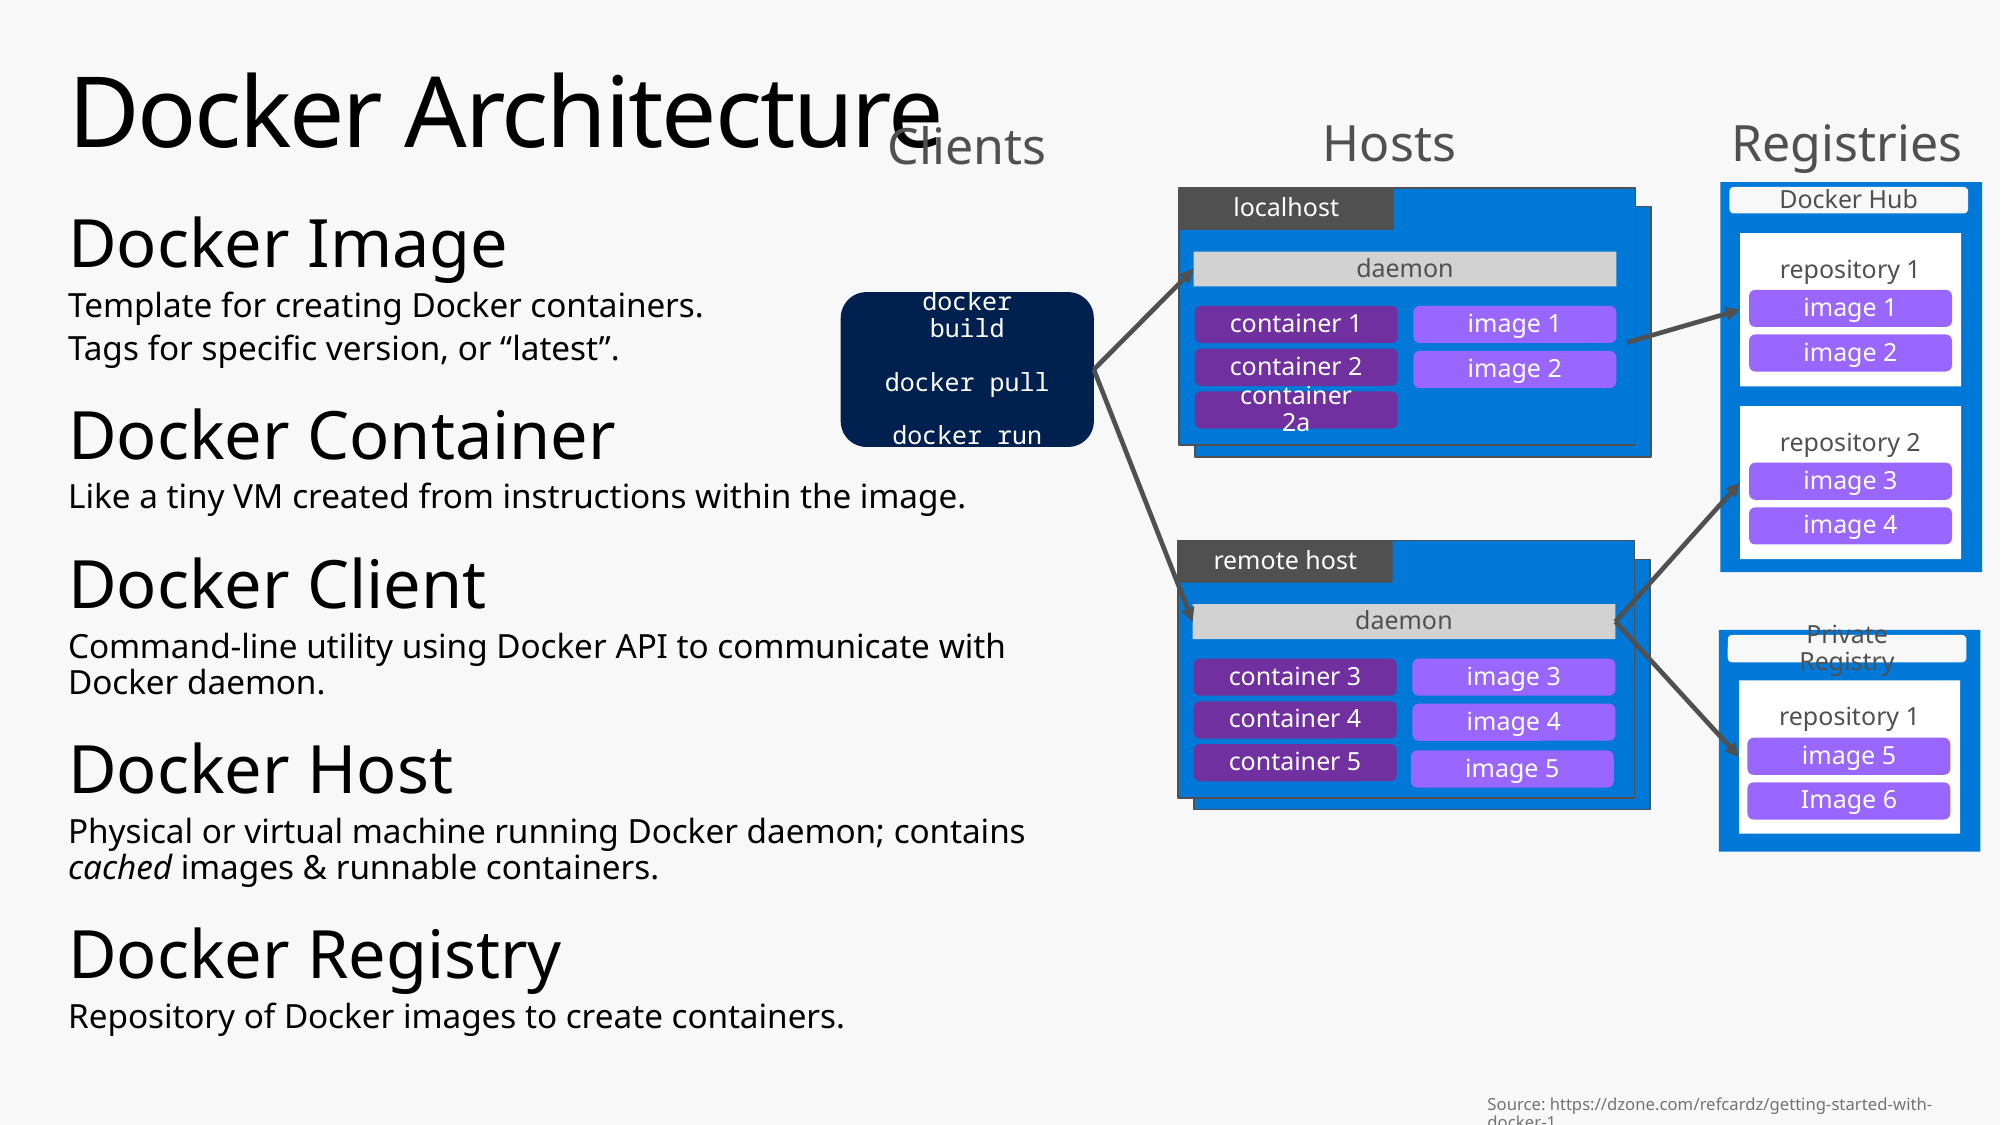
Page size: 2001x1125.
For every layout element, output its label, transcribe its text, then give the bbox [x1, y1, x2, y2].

text_box image 2 [1412, 350, 1618, 389]
text_box [1194, 343, 1652, 458]
text_box container 4 [1192, 700, 1398, 740]
text_box daemon [1192, 603, 1615, 640]
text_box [1626, 309, 1741, 343]
text_box Clients [857, 97, 1077, 200]
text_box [1093, 369, 1194, 622]
text_box remote host [1194, 540, 1393, 583]
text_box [1615, 621, 1740, 758]
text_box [1718, 629, 1981, 852]
text_box Registries [1701, 94, 1993, 196]
text_box container 3 [1192, 657, 1398, 697]
text_box image 4 [1411, 702, 1615, 742]
text_box Hosts [1292, 94, 1487, 196]
text_box image 5 [1410, 749, 1615, 789]
title Docker Architecture [44, 47, 1957, 196]
list Docker Image Template for creating Docker containers. Tags for specific version, or “latest”. Docker Container Like a tiny VM created from instructions within the image. Docker Client Command-line utility using Docker API to communicate with Docker daemon. Docker Host Physical or virtual machine running Docker daemon; contains cached images & runnable containers. Docker Registry Repository of Docker images to create containers. [44, 195, 1085, 1112]
text_box [1194, 540, 1615, 603]
text_box container 5 [1192, 743, 1398, 783]
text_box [1615, 482, 1741, 622]
text_box [1178, 187, 1636, 446]
text_box [1177, 622, 1635, 799]
text_box localhost [1178, 187, 1394, 231]
text_box [1636, 206, 1652, 309]
text_box docker build docker pull docker run [839, 291, 1093, 448]
text_box [1193, 758, 1651, 810]
text_box container 1 [1194, 305, 1399, 344]
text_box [1720, 181, 1983, 573]
text_box image 3 [1411, 657, 1615, 697]
text_box image 1 [1412, 305, 1618, 344]
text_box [1093, 268, 1194, 369]
text_box container 2a [1194, 390, 1399, 430]
text_box Source: https://dzone.com/refcardz/getting-started-with-docker-1 [1457, 1077, 2000, 1125]
text_box container 2 [1194, 347, 1399, 387]
text_box daemon [1193, 251, 1617, 287]
